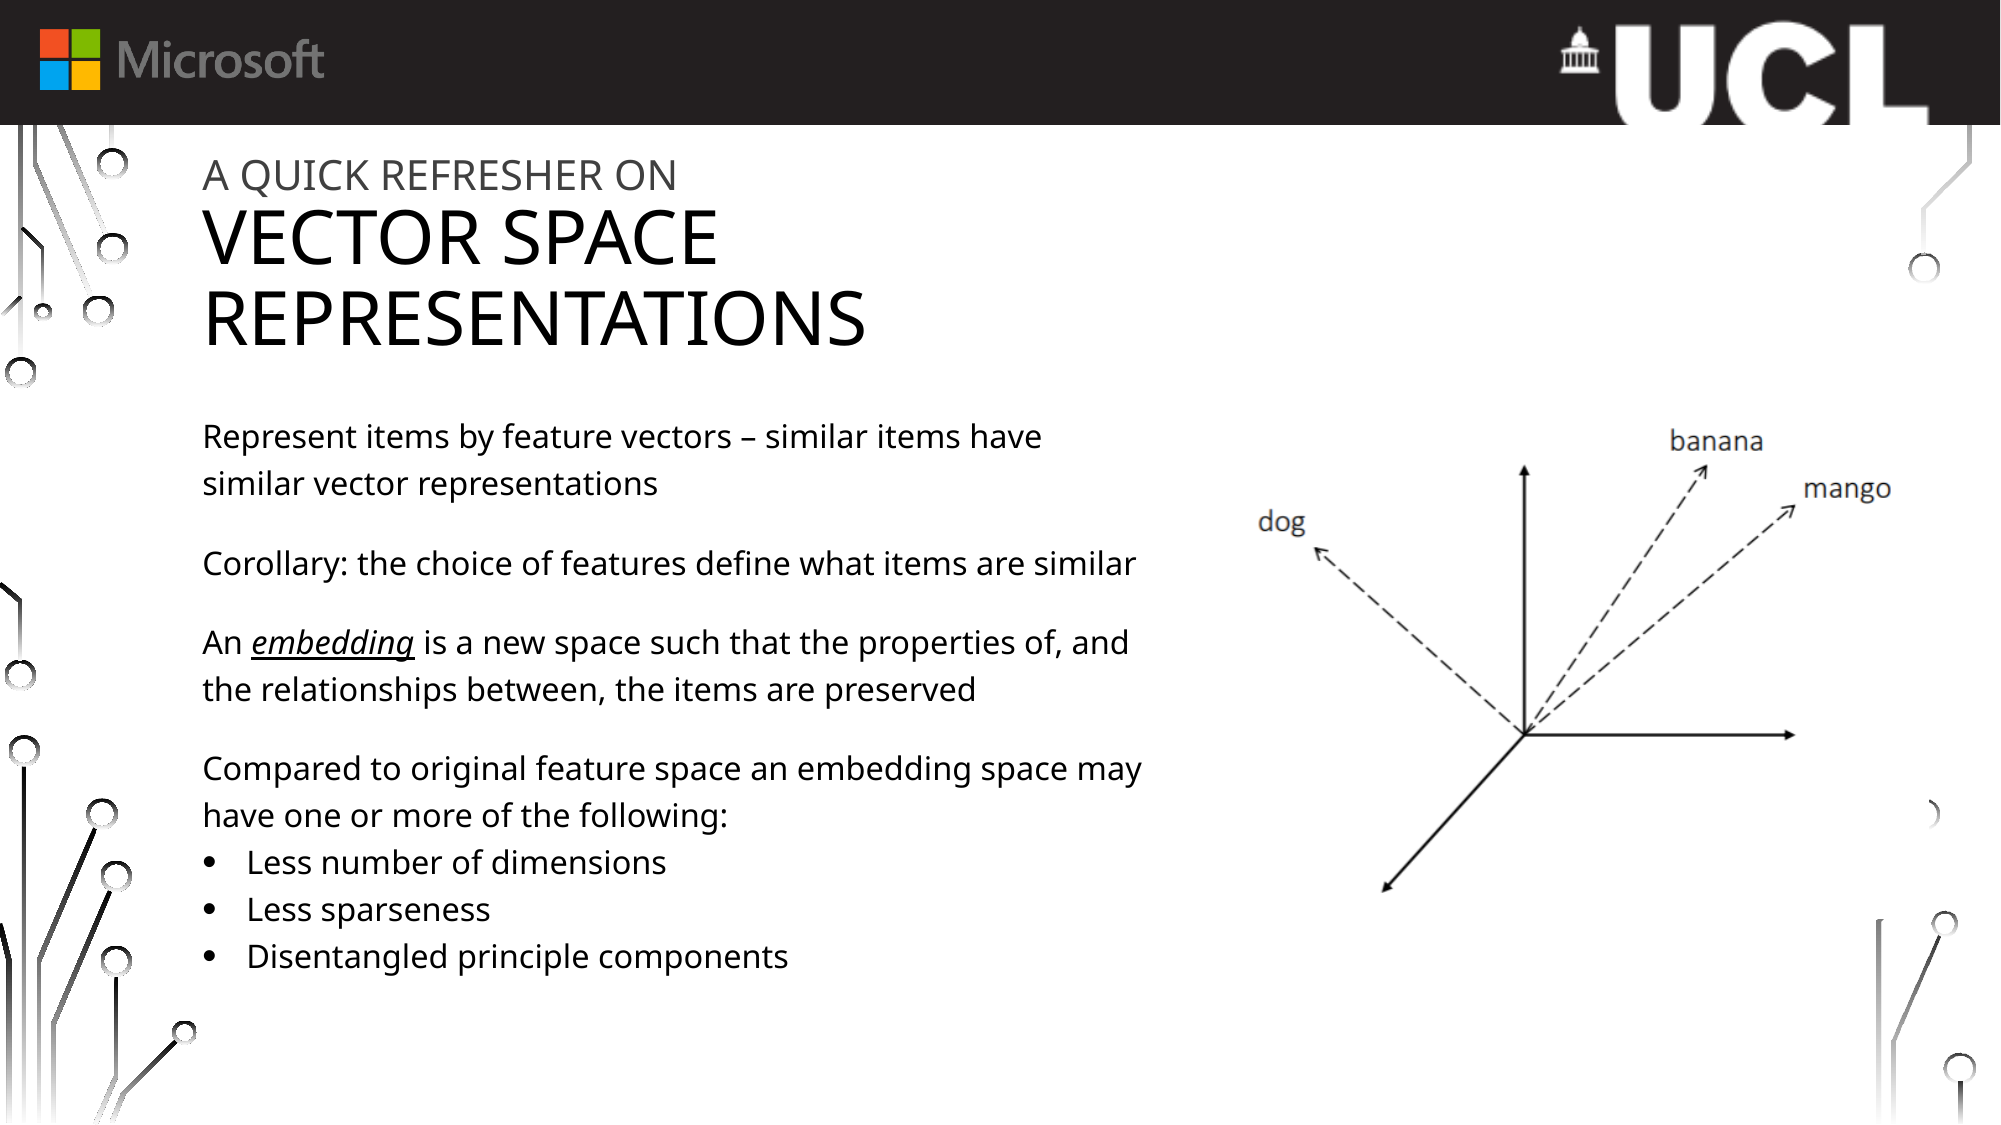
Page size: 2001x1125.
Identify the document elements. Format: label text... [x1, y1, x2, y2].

title A quick refresher on vector Space representations [187, 99, 1161, 369]
list Represent items by feature vectors – similar items have similar vector representations Corollary: the choice of features define what items are similar An embedding is a new space such that the properties of, and the relationships between, the items are preserved Compared to original feature space an embedding space may have one or more of the following: Less number of dimensions Less sparseness Disentangled principle components [187, 400, 1161, 998]
picture [1215, 400, 1929, 919]
picture [0, 0, 363, 126]
